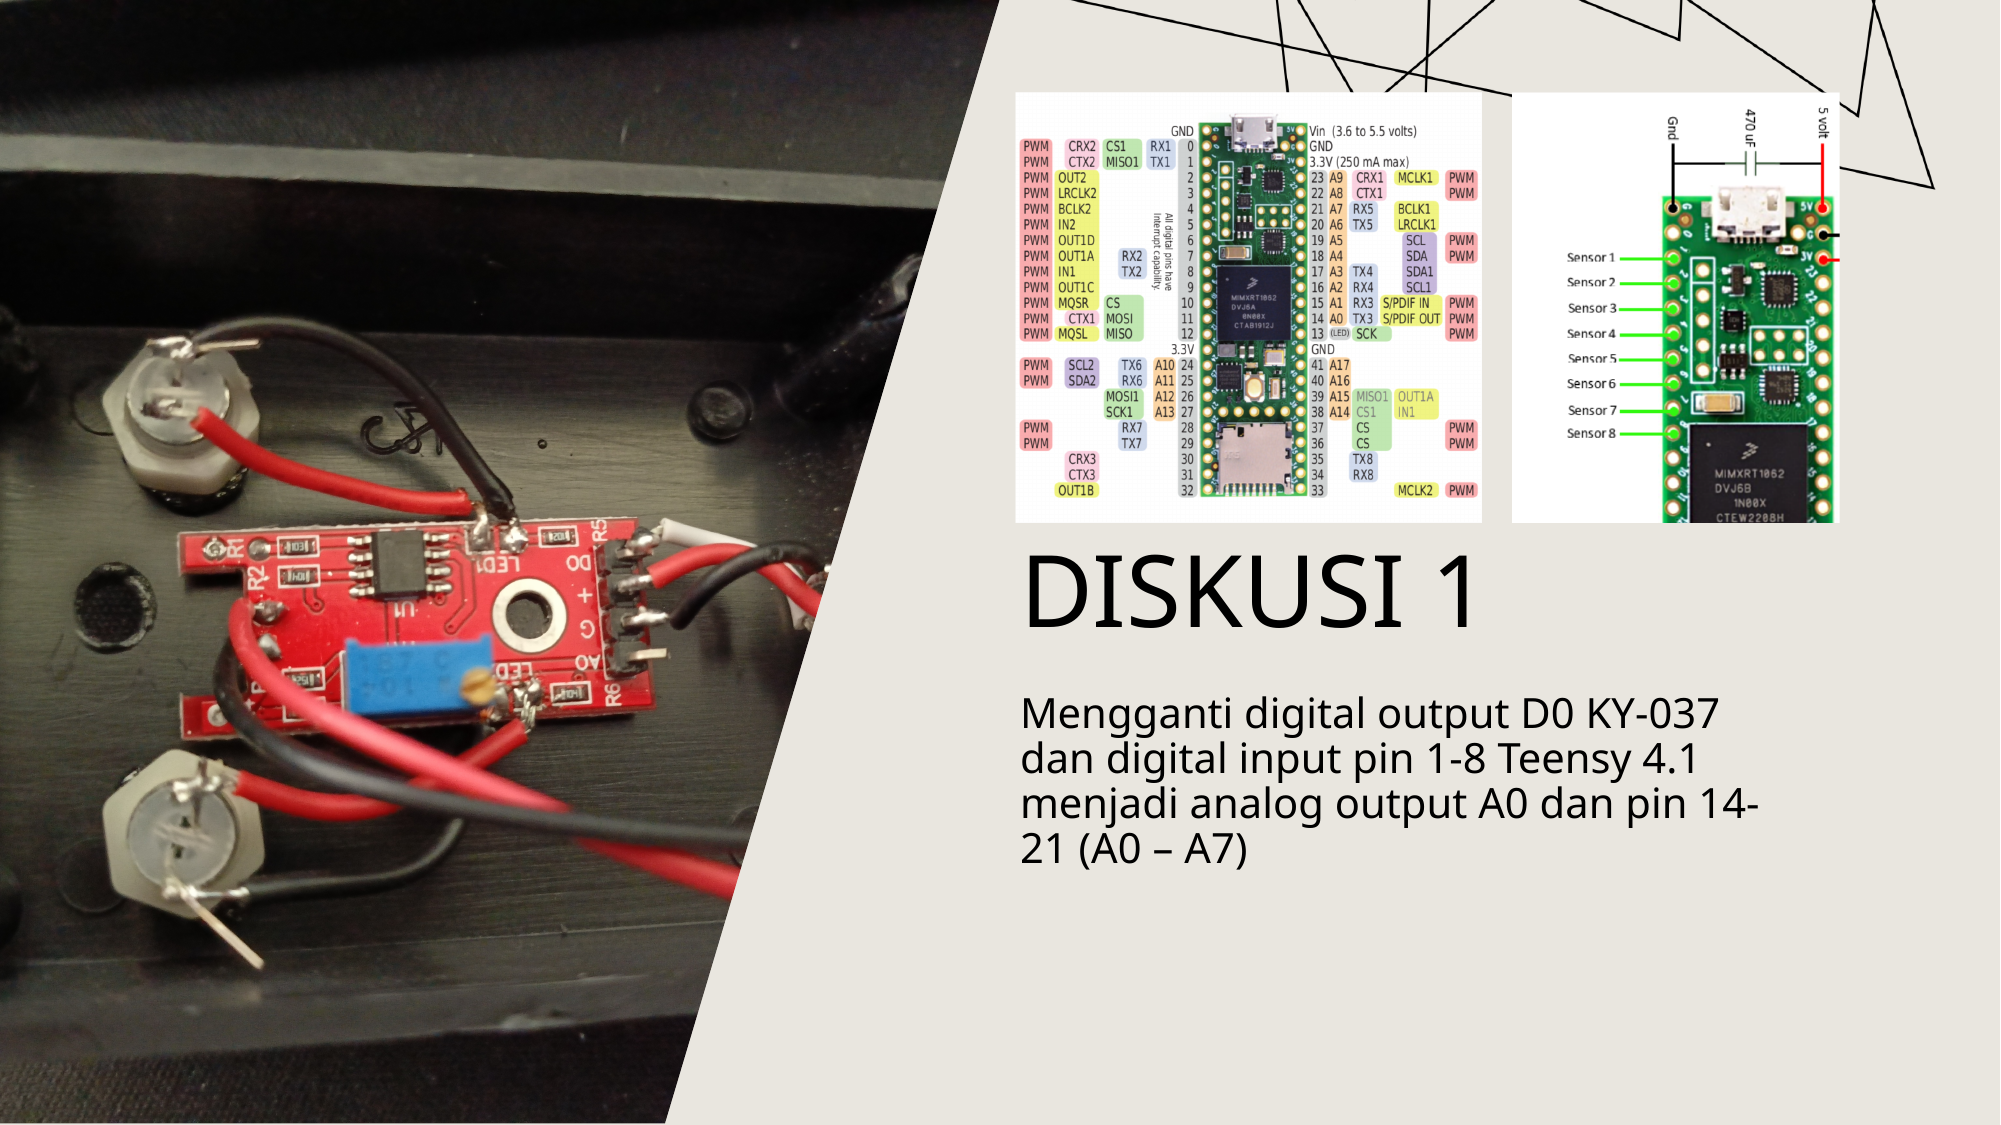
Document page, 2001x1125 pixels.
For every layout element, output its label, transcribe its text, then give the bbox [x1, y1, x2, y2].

picture [0, 0, 1000, 1124]
picture [1016, 0, 2001, 541]
list Mengganti digital output D0 KY-037 dan digital input pin 1-8 Teensy 4.1 menjadi analog output A0 dan pin 14-21 (A0 – A7) [1004, 684, 1794, 1077]
title Diskusi 1 [1005, 215, 1794, 657]
